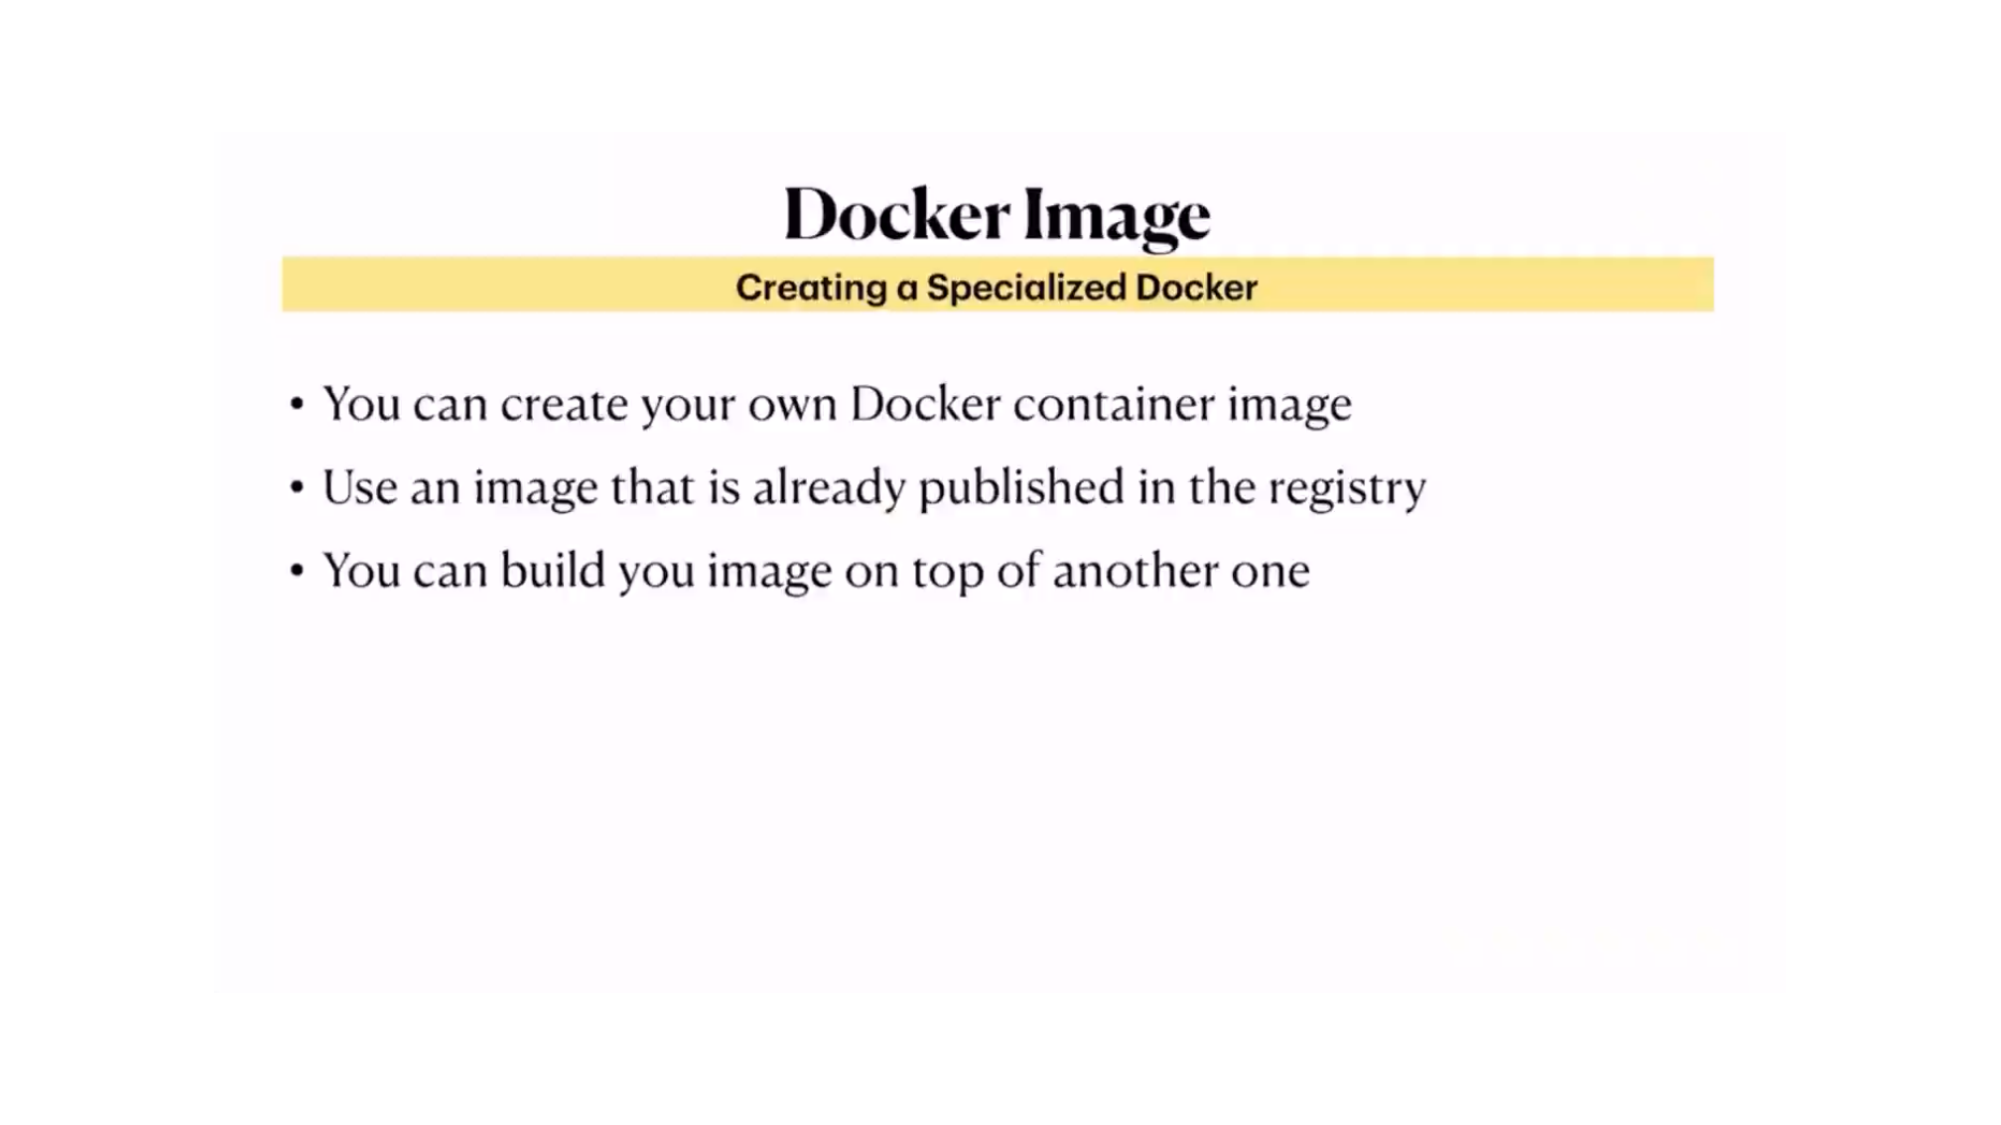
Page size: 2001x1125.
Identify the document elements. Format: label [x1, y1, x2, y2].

picture [214, 132, 1786, 993]
